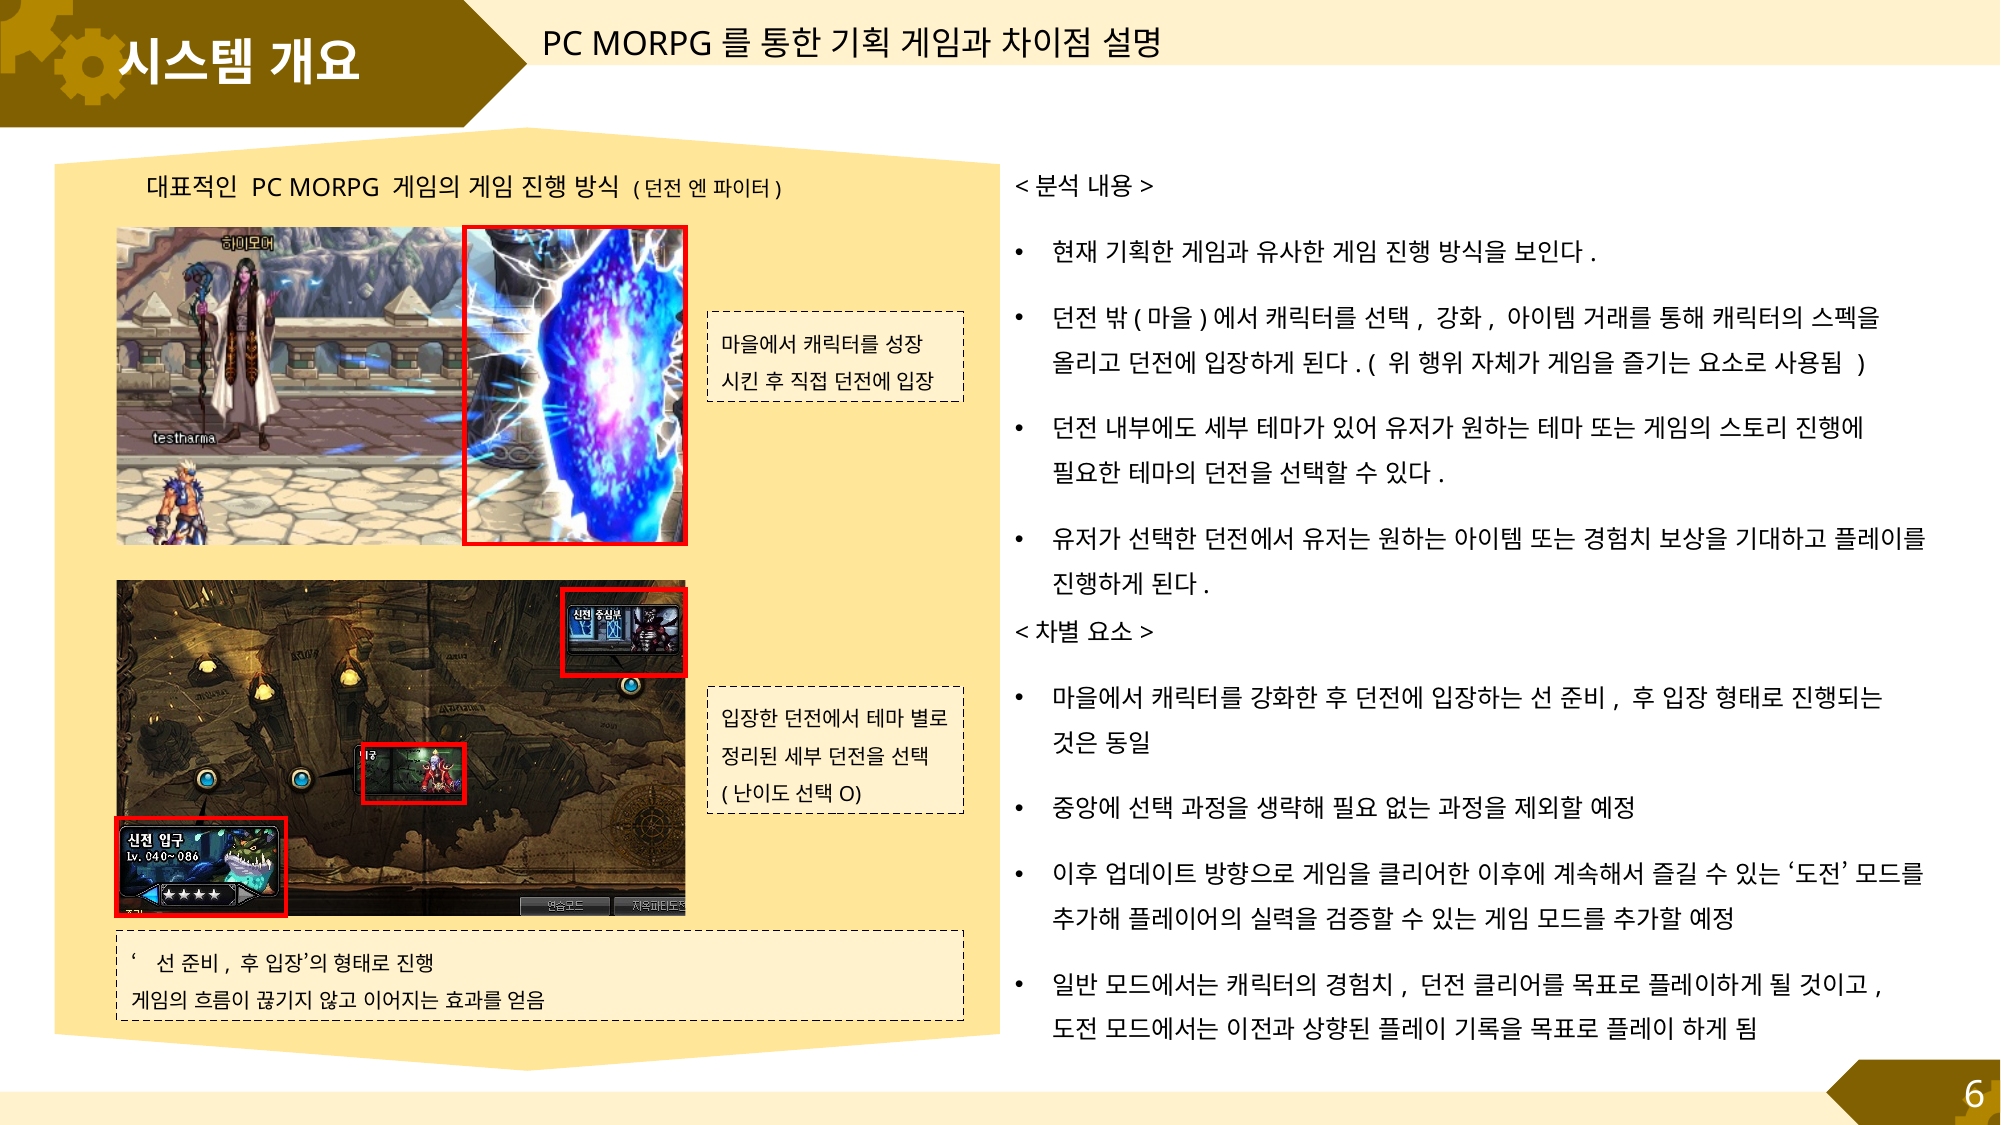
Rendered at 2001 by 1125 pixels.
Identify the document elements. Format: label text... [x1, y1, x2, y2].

text_box 입장한 던전에서 테마 별로 정리된 세부 던전을 선택(난이도 선택O) [707, 686, 964, 814]
list PC MORPG를 통한 기획 게임과 차이점 설명 [527, 0, 1946, 65]
list <분석 내용> 현재 기획한 게임과 유사한 게임 진행 방식을 보인다. 던전 밖(마을)에서 캐릭터를 선택, 강화, 아이템 거래를 통해 캐릭터의 스펙을 올리고 던전에 입장하게 된다. ( 위 행위 자체가 게임을 즐기는 요소로 사용됨 ) 던전 내부에도 세부 테마가 있어 유저가 원하는 테마 또는 게임의 스토리 진행에 필요한 테마의 던전을 선택할 수 있다. 유저가 선택한 던전에서 유저는 원하는 아이템 또는 경험치 보상을 기대하고 플레이를 진행하게 된다. [999, 148, 1946, 597]
text_box ‘선 준비, 후 입장’의 형태로 진행 게임의 흐름이 끊기지 않고 이어지는 효과를 얻음 [116, 930, 964, 1021]
list <차별 요소> 마을에서 캐릭터를 강화한 후 던전에 입장하는 선 준비, 후 입장 형태로 진행되는 것은 동일 중앙에 선택 과정을 생략해 필요 없는 과정을 제외할 예정 이후 업데이트 방향으로 게임을 클리어한 이후에 계속해서 즐길 수 있는 ‘도전’ 모드를 추가해 플레이어의 실력을 검증할 수 있는 게임 모드를 추가할 예정 일반 모드에서는 캐릭터의 경험치, 던전 클리어를 목표로 플레이하게 될 것이고, 도전 모드에서는 이전과 상향된 플레이 기록을 목표로 플레이 하게 됨 [999, 597, 1946, 1048]
text_box 마을에서 캐릭터를 성장 시킨 후 직접 던전에 입장 [707, 311, 964, 402]
title 시스템 개요 [17, 0, 462, 128]
slide_number 6 [1725, 1062, 2000, 1123]
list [116, 580, 686, 916]
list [116, 227, 686, 544]
text_box 대표적인 PC MORPG 게임의 게임 진행 방식 (던전 엔 파이터) [131, 164, 797, 209]
